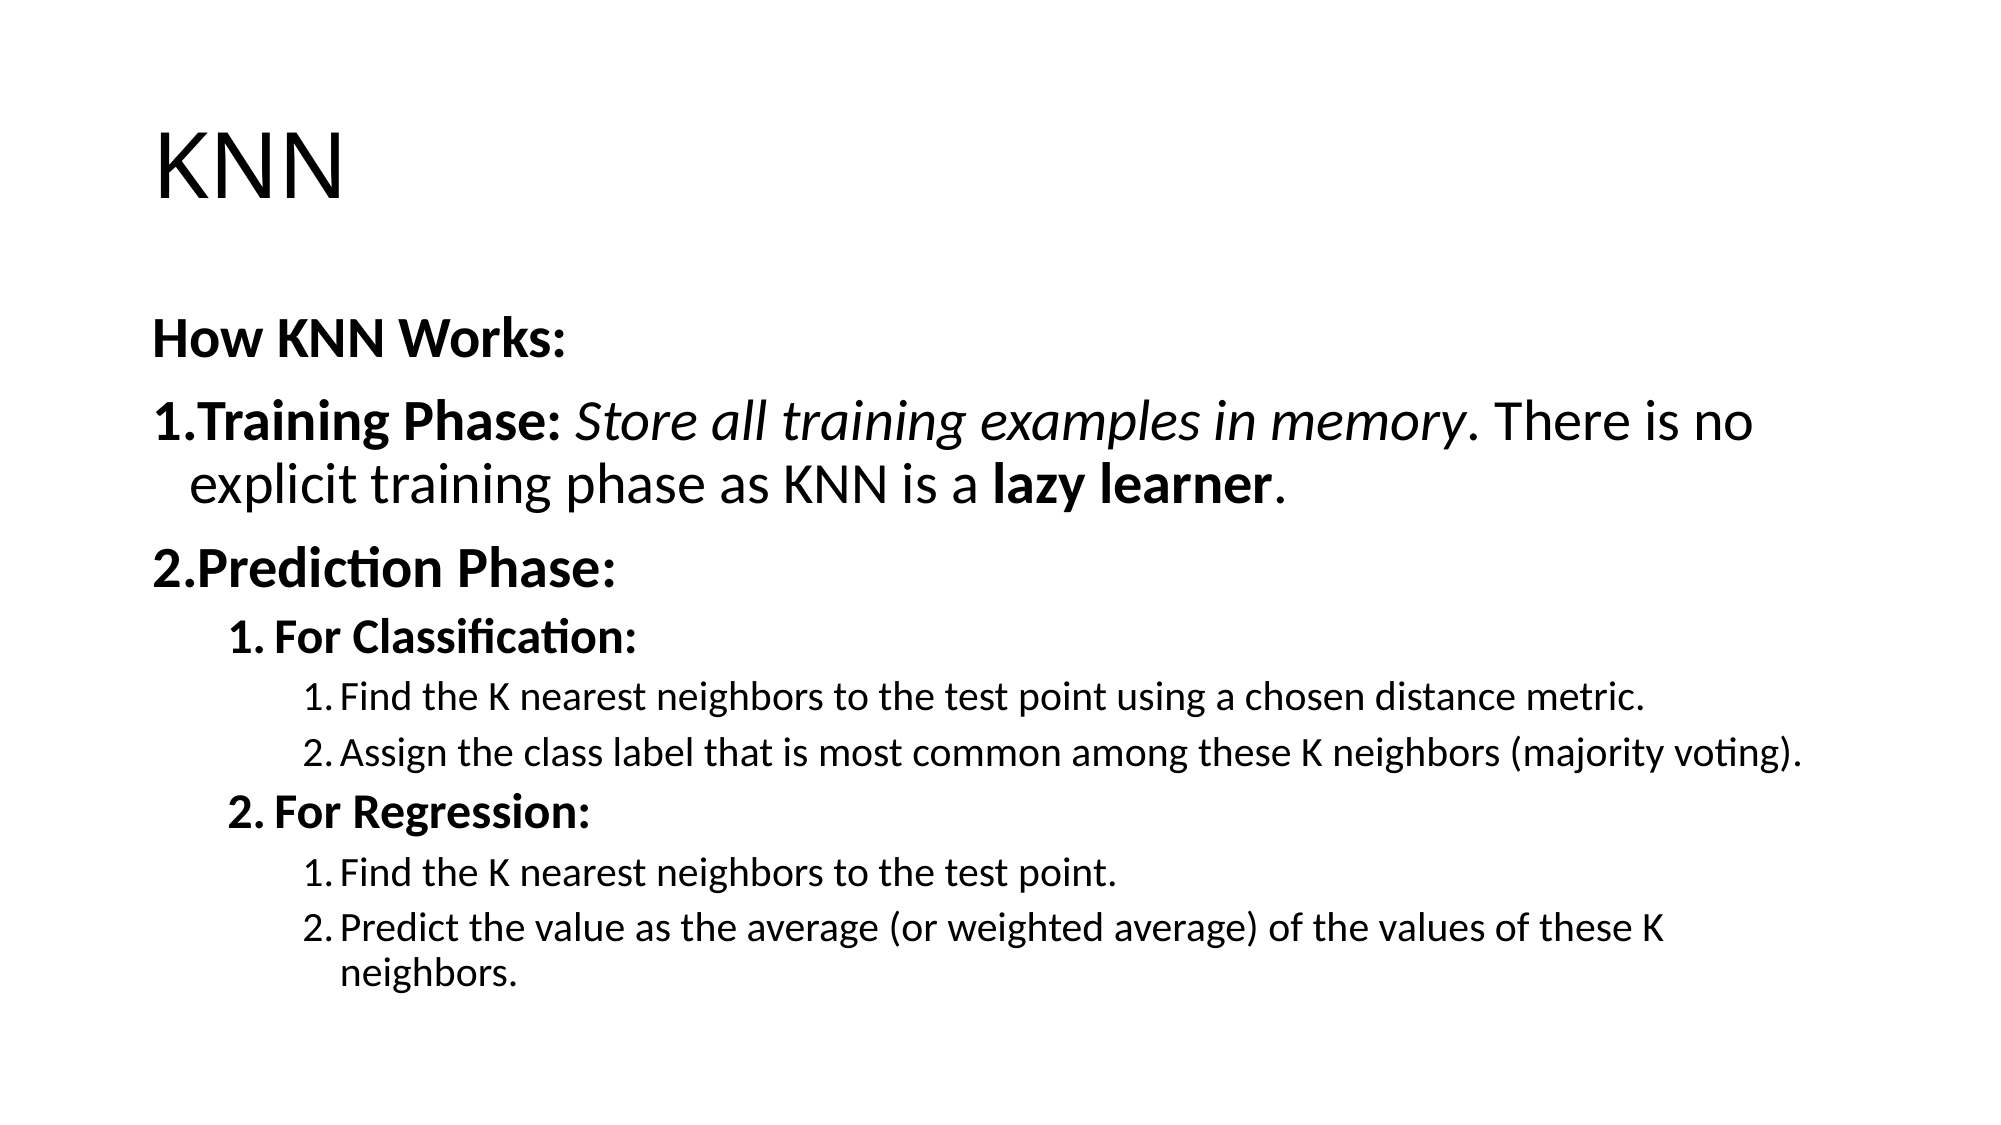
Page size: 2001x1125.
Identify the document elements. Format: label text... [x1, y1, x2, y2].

list How KNN Works: Training Phase: Store all training examples in memory. There is no explicit training phase as KNN is a lazy learner. Prediction Phase: For Classification: Find the K nearest neighbors to the test point using a chosen distance metric. Assign the class label that is most common among these K neighbors (majority voting). For Regression: Find the K nearest neighbors to the test point. Predict the value as the average (or weighted average) of the values of these K neighbors. [137, 299, 1863, 1014]
title KNN [137, 59, 1863, 278]
